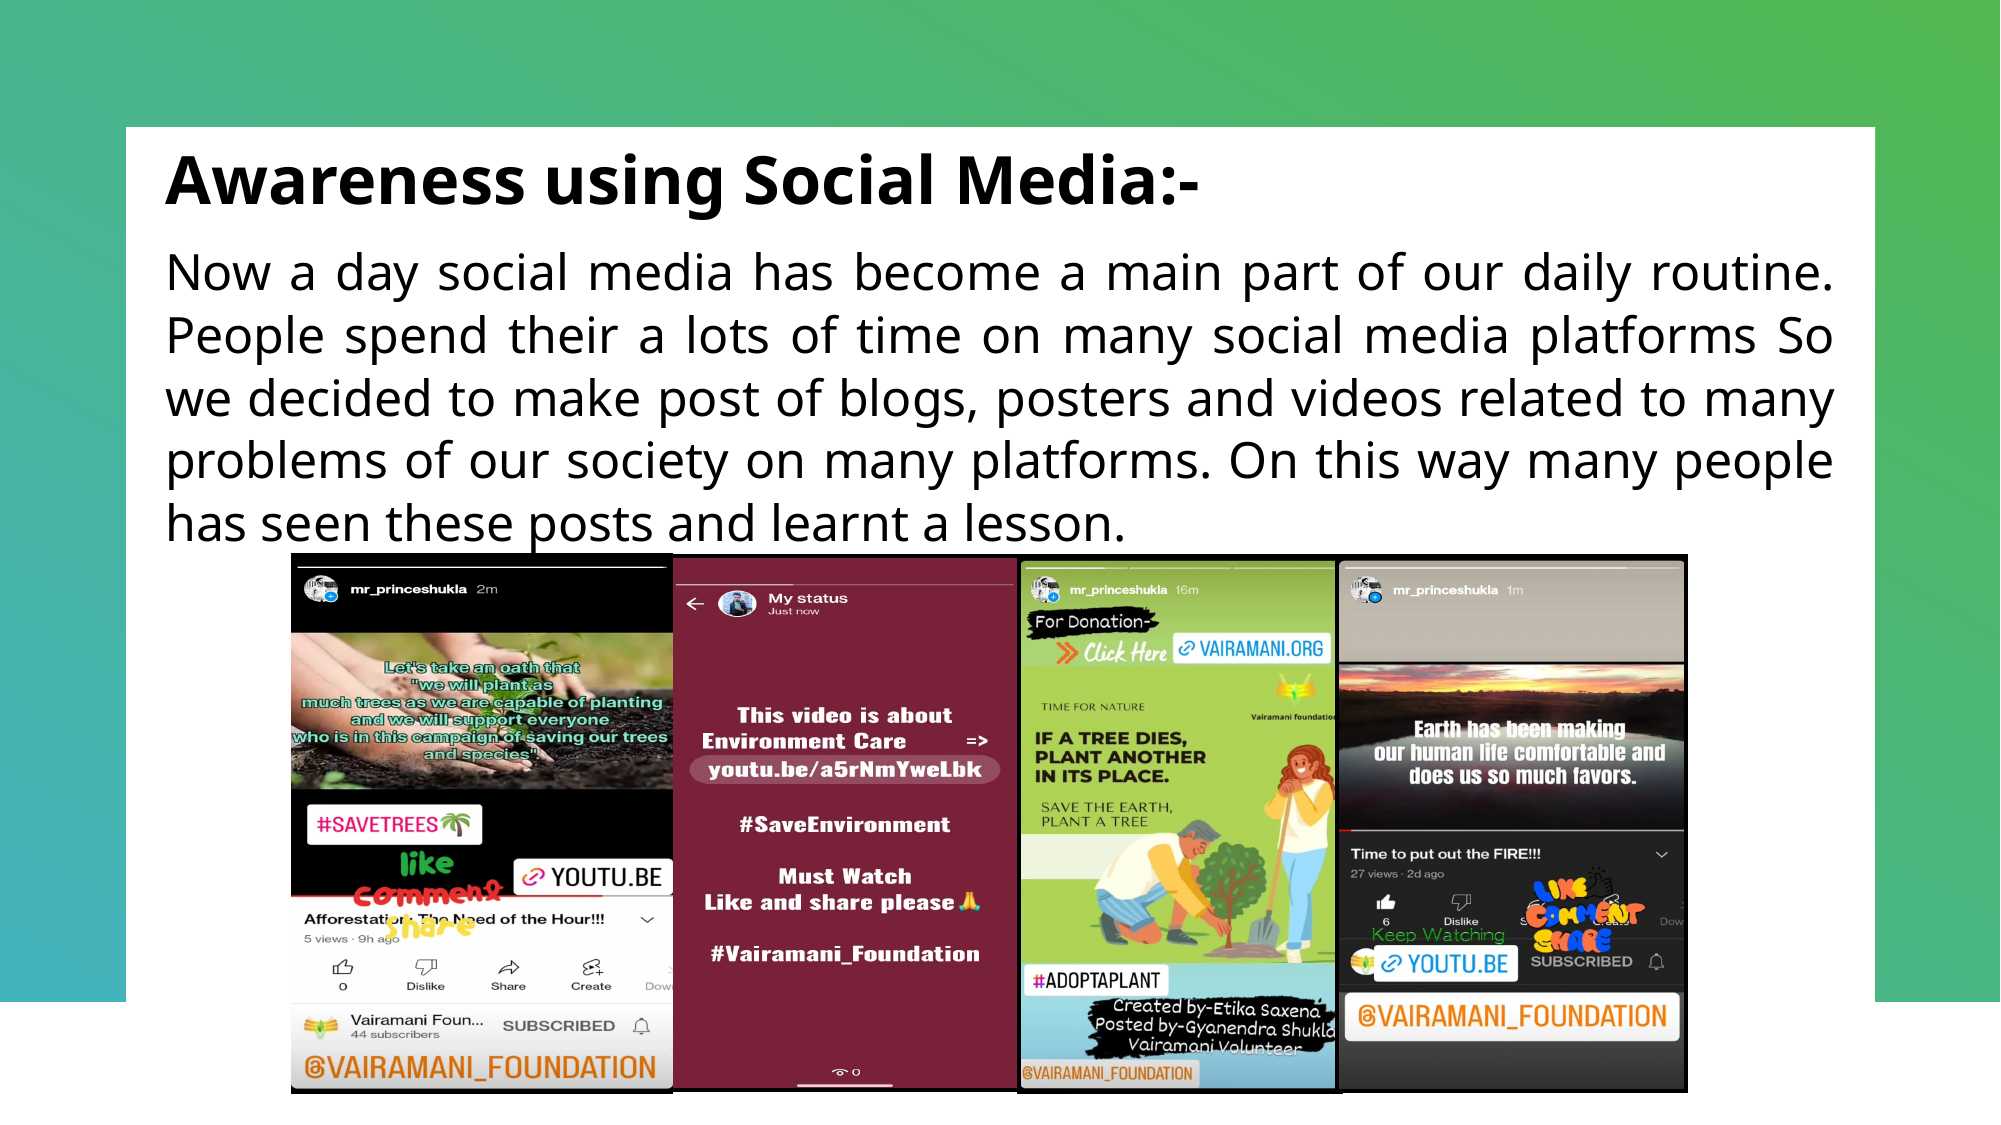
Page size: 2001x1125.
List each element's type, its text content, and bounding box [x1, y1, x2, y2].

subtitle Awareness using Social Media:- Now a day social media has become a main part of our daily routine. People spend their a lots of time on many social media platforms So we decided to make post of blogs, posters and videos related to many problems of our society on many platforms. On this way many people has seen these posts and learnt a lesson. [150, 126, 1852, 959]
picture [291, 553, 1017, 1094]
picture [1020, 557, 1685, 1091]
